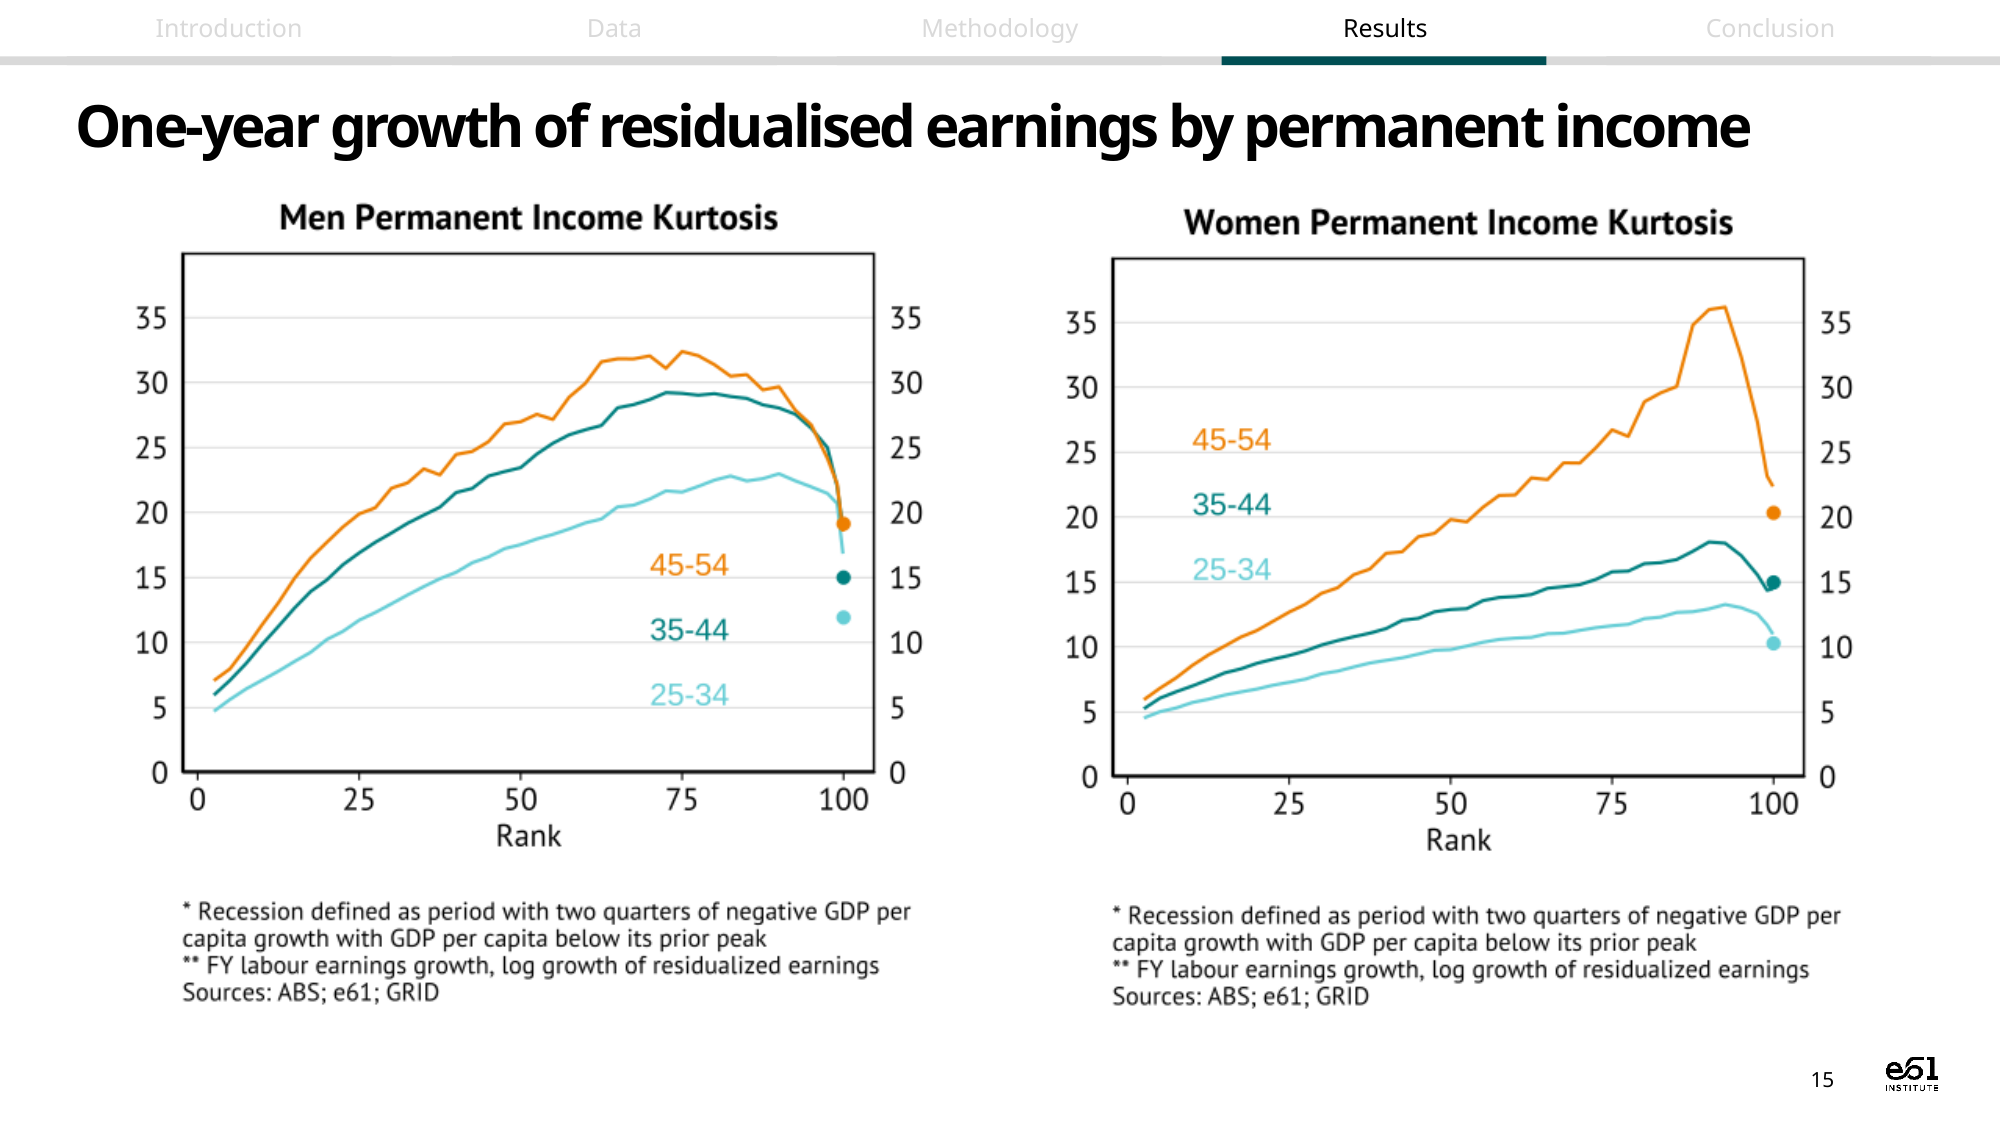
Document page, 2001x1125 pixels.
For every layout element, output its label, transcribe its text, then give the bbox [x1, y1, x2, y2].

picture [1883, 1048, 1941, 1096]
picture [999, 205, 1919, 1013]
title One-year growth of residualised earnings by permanent income [60, 95, 1941, 211]
picture [69, 200, 989, 1008]
slide_number 15 [1795, 1050, 1888, 1095]
